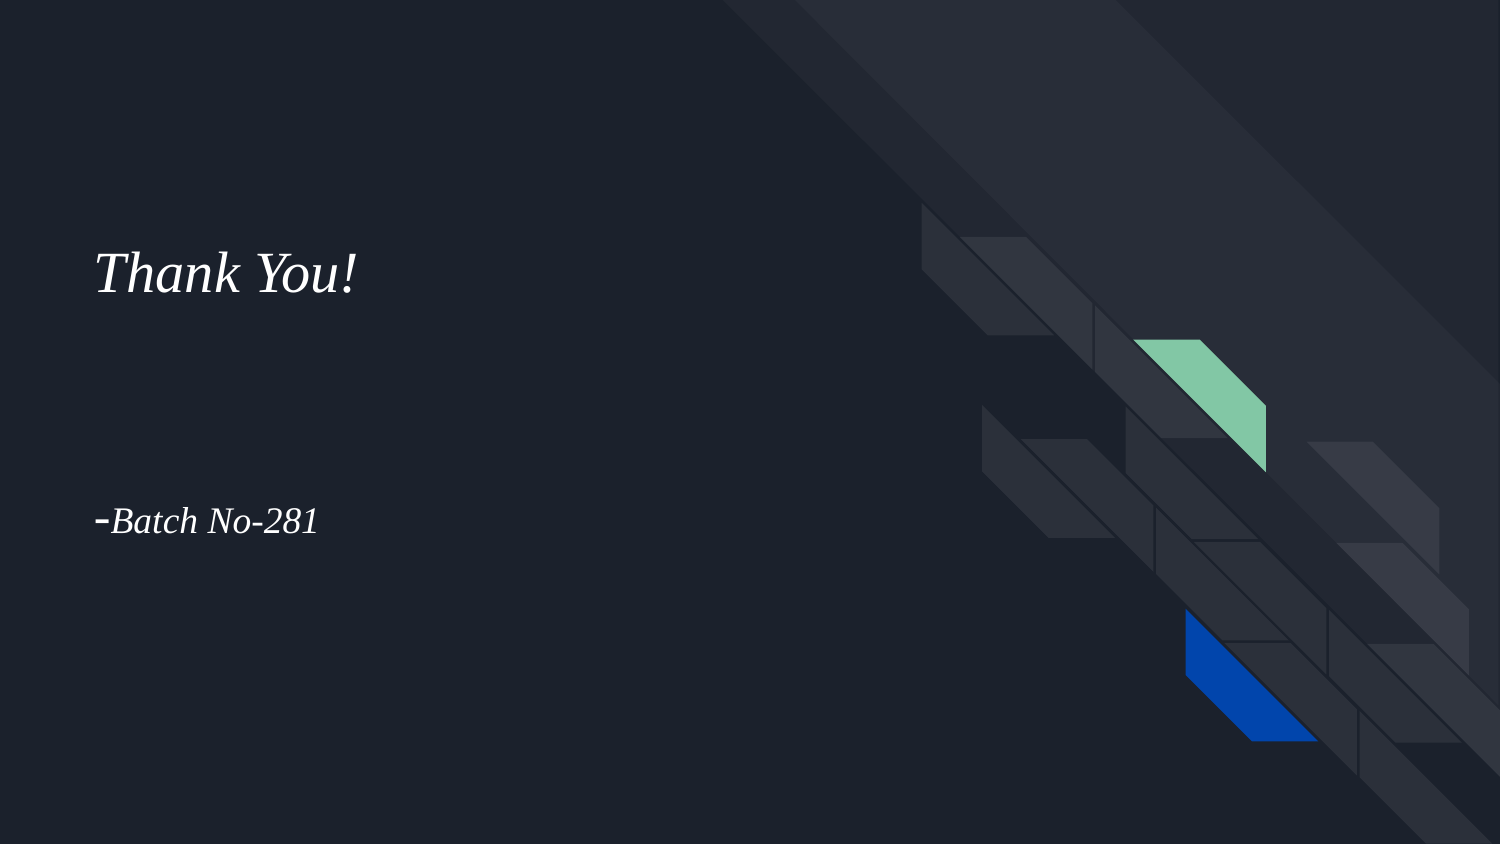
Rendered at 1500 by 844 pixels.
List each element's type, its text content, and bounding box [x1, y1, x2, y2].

title Thank You! -Batch No-281 [78, 208, 946, 570]
